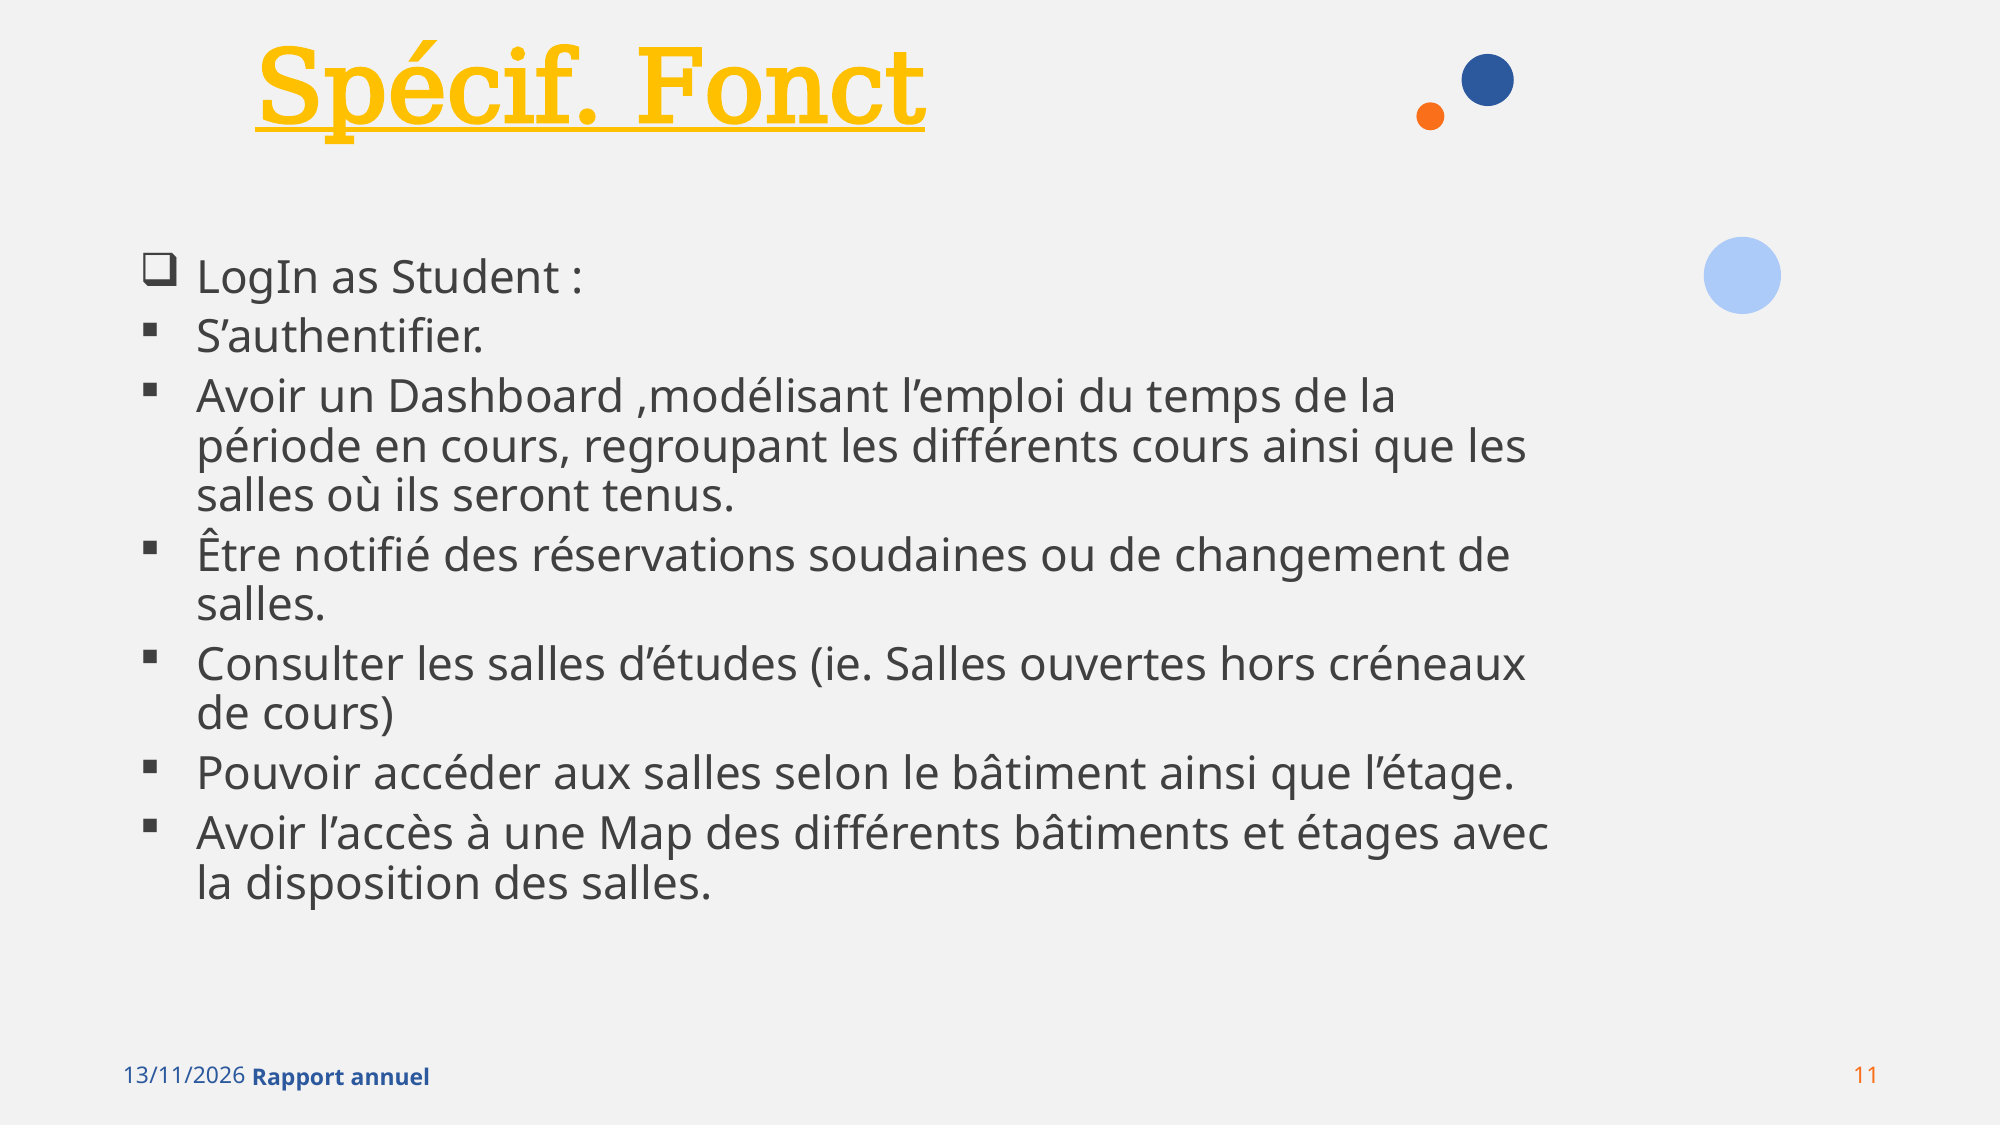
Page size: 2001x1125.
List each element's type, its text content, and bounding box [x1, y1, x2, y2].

list LogIn as Student : S’authentifier. Avoir un Dashboard ,modélisant l’emploi du temps de la période en cours, regroupant les différents cours ainsi que les salles où ils seront tenus. Être notifié des réservations soudaines ou de changement de salles. Consulter les salles d’études (ie. Salles ouvertes hors créneaux de cours) Pouvoir accéder aux salles selon le bâtiment ainsi que l’étage. Avoir l’accès à une Map des différents bâtiments et étages avec la disposition des salles. [36, 246, 1583, 1008]
title Spécif. Fonct [0, 27, 1181, 150]
